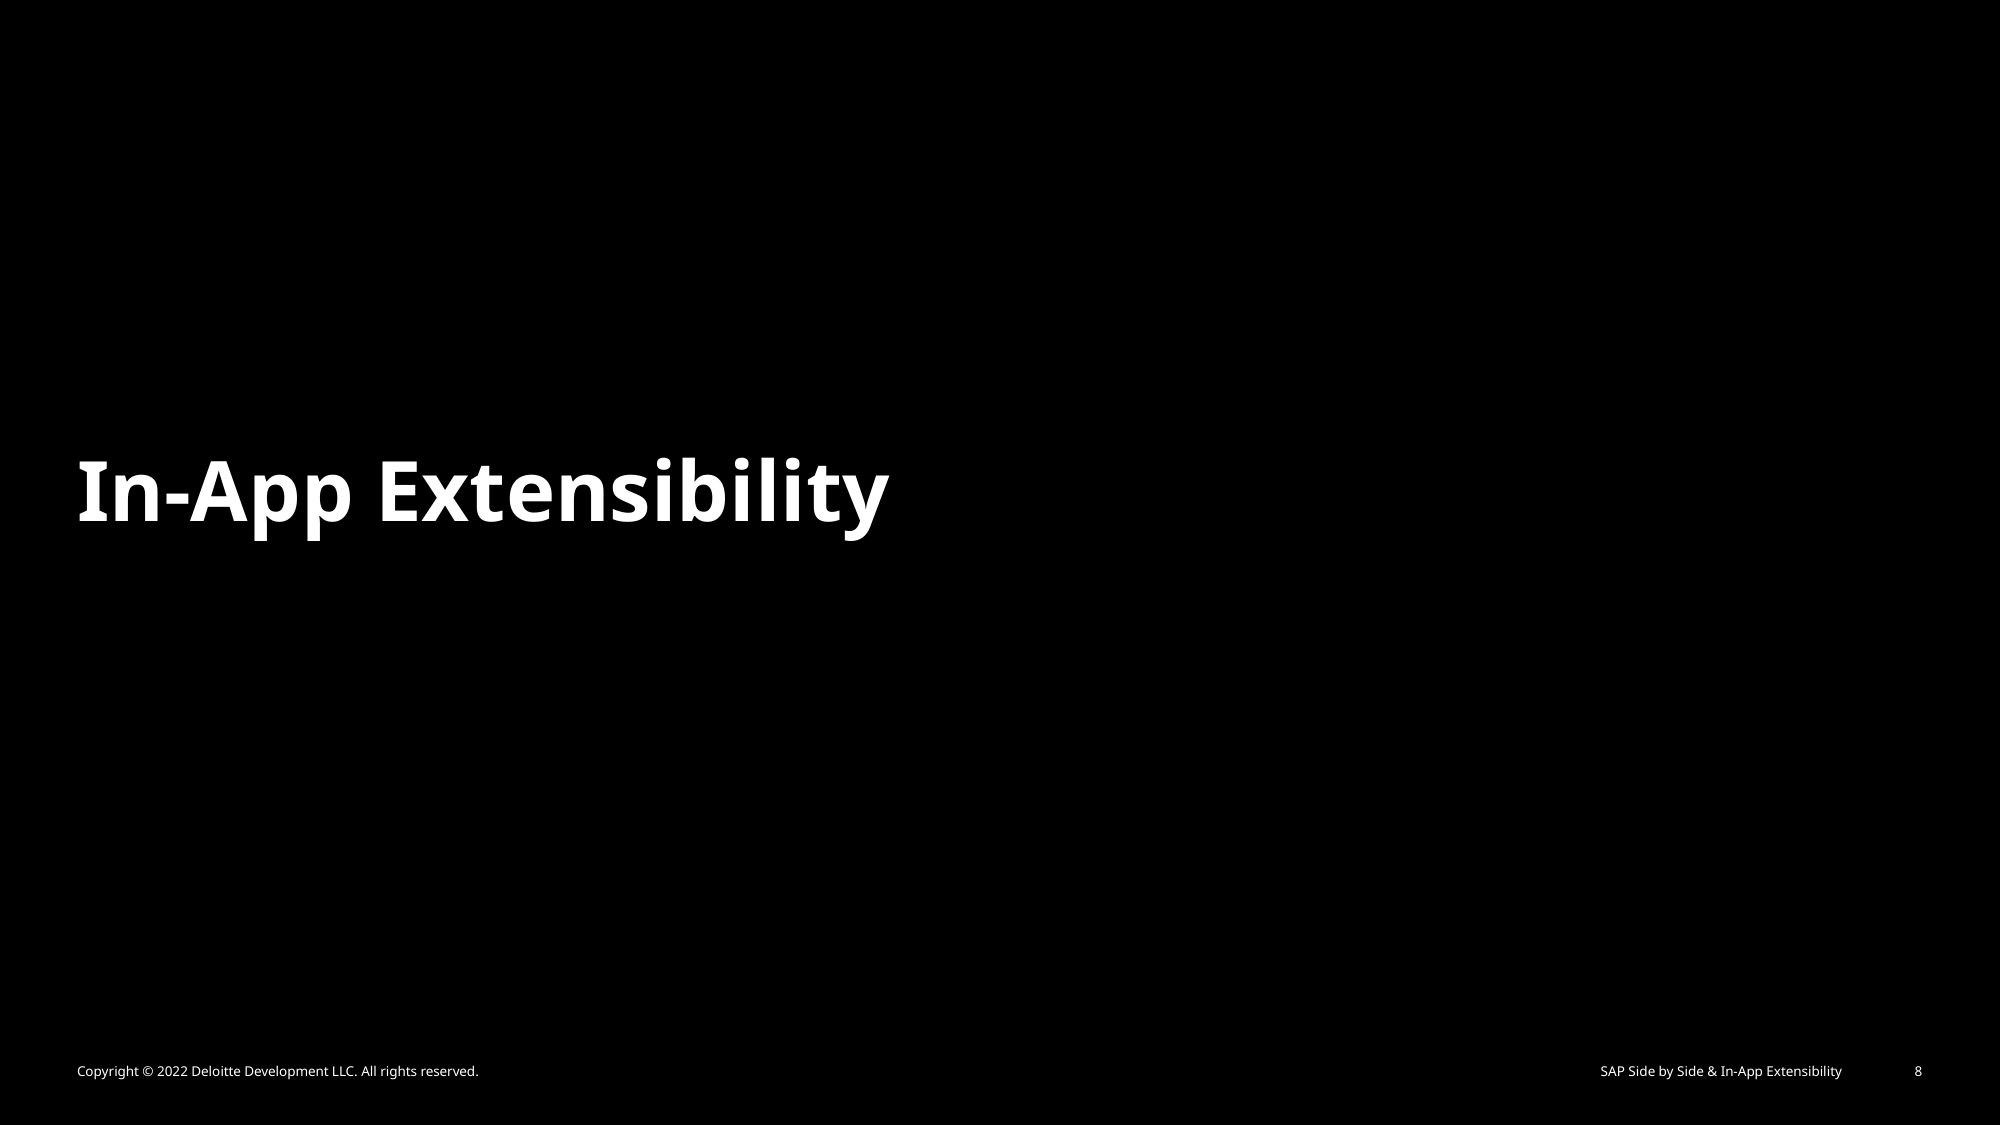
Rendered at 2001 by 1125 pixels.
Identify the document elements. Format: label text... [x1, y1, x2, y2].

title In-App Extensibility [77, 279, 1787, 541]
